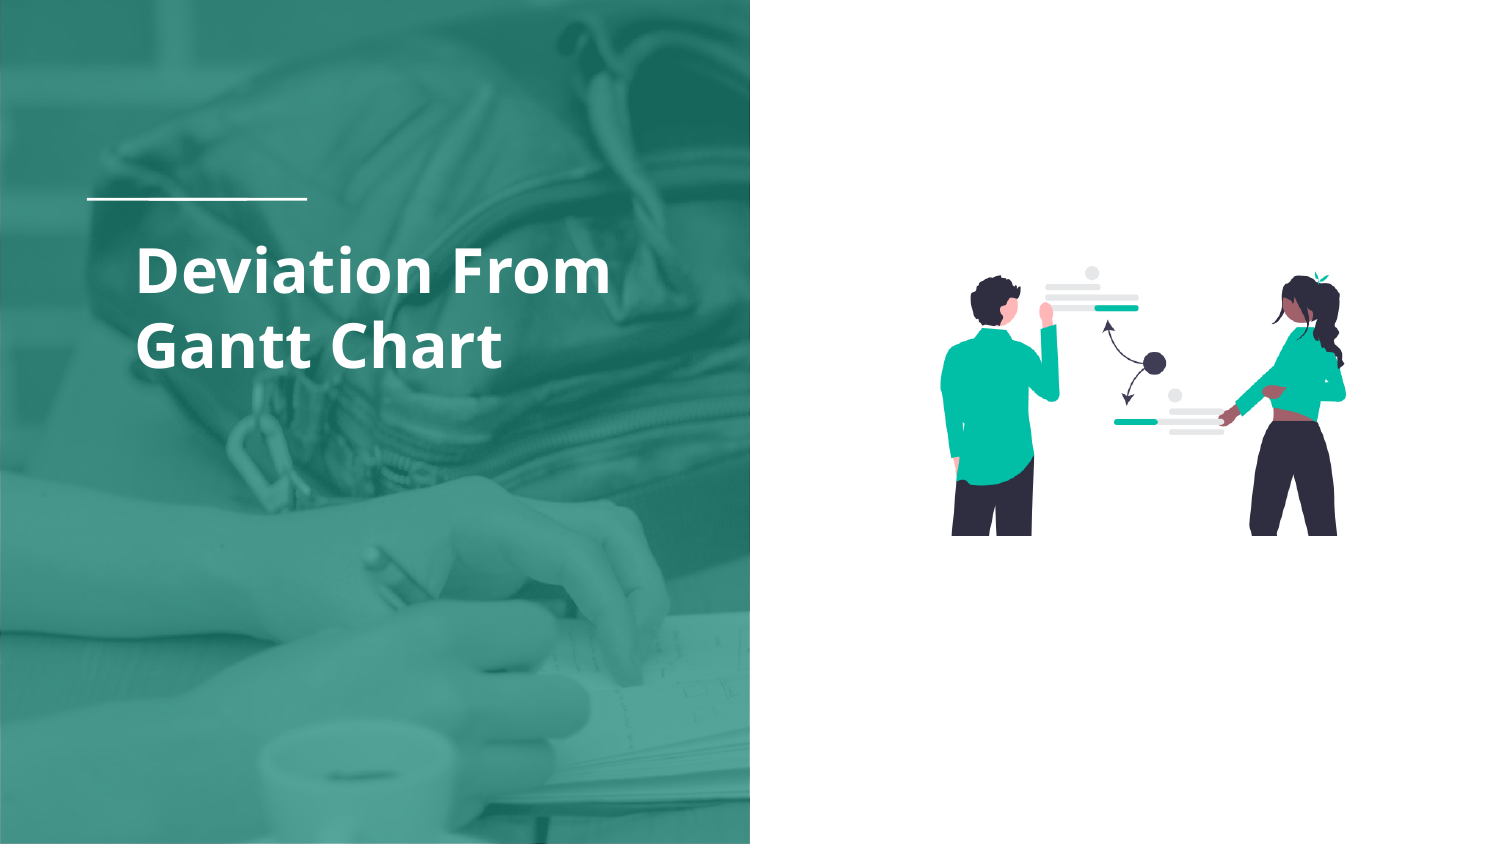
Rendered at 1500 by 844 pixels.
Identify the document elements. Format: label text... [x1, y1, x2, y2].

picture [852, 206, 1434, 595]
title Deviation From Gantt Chart [119, 216, 662, 494]
